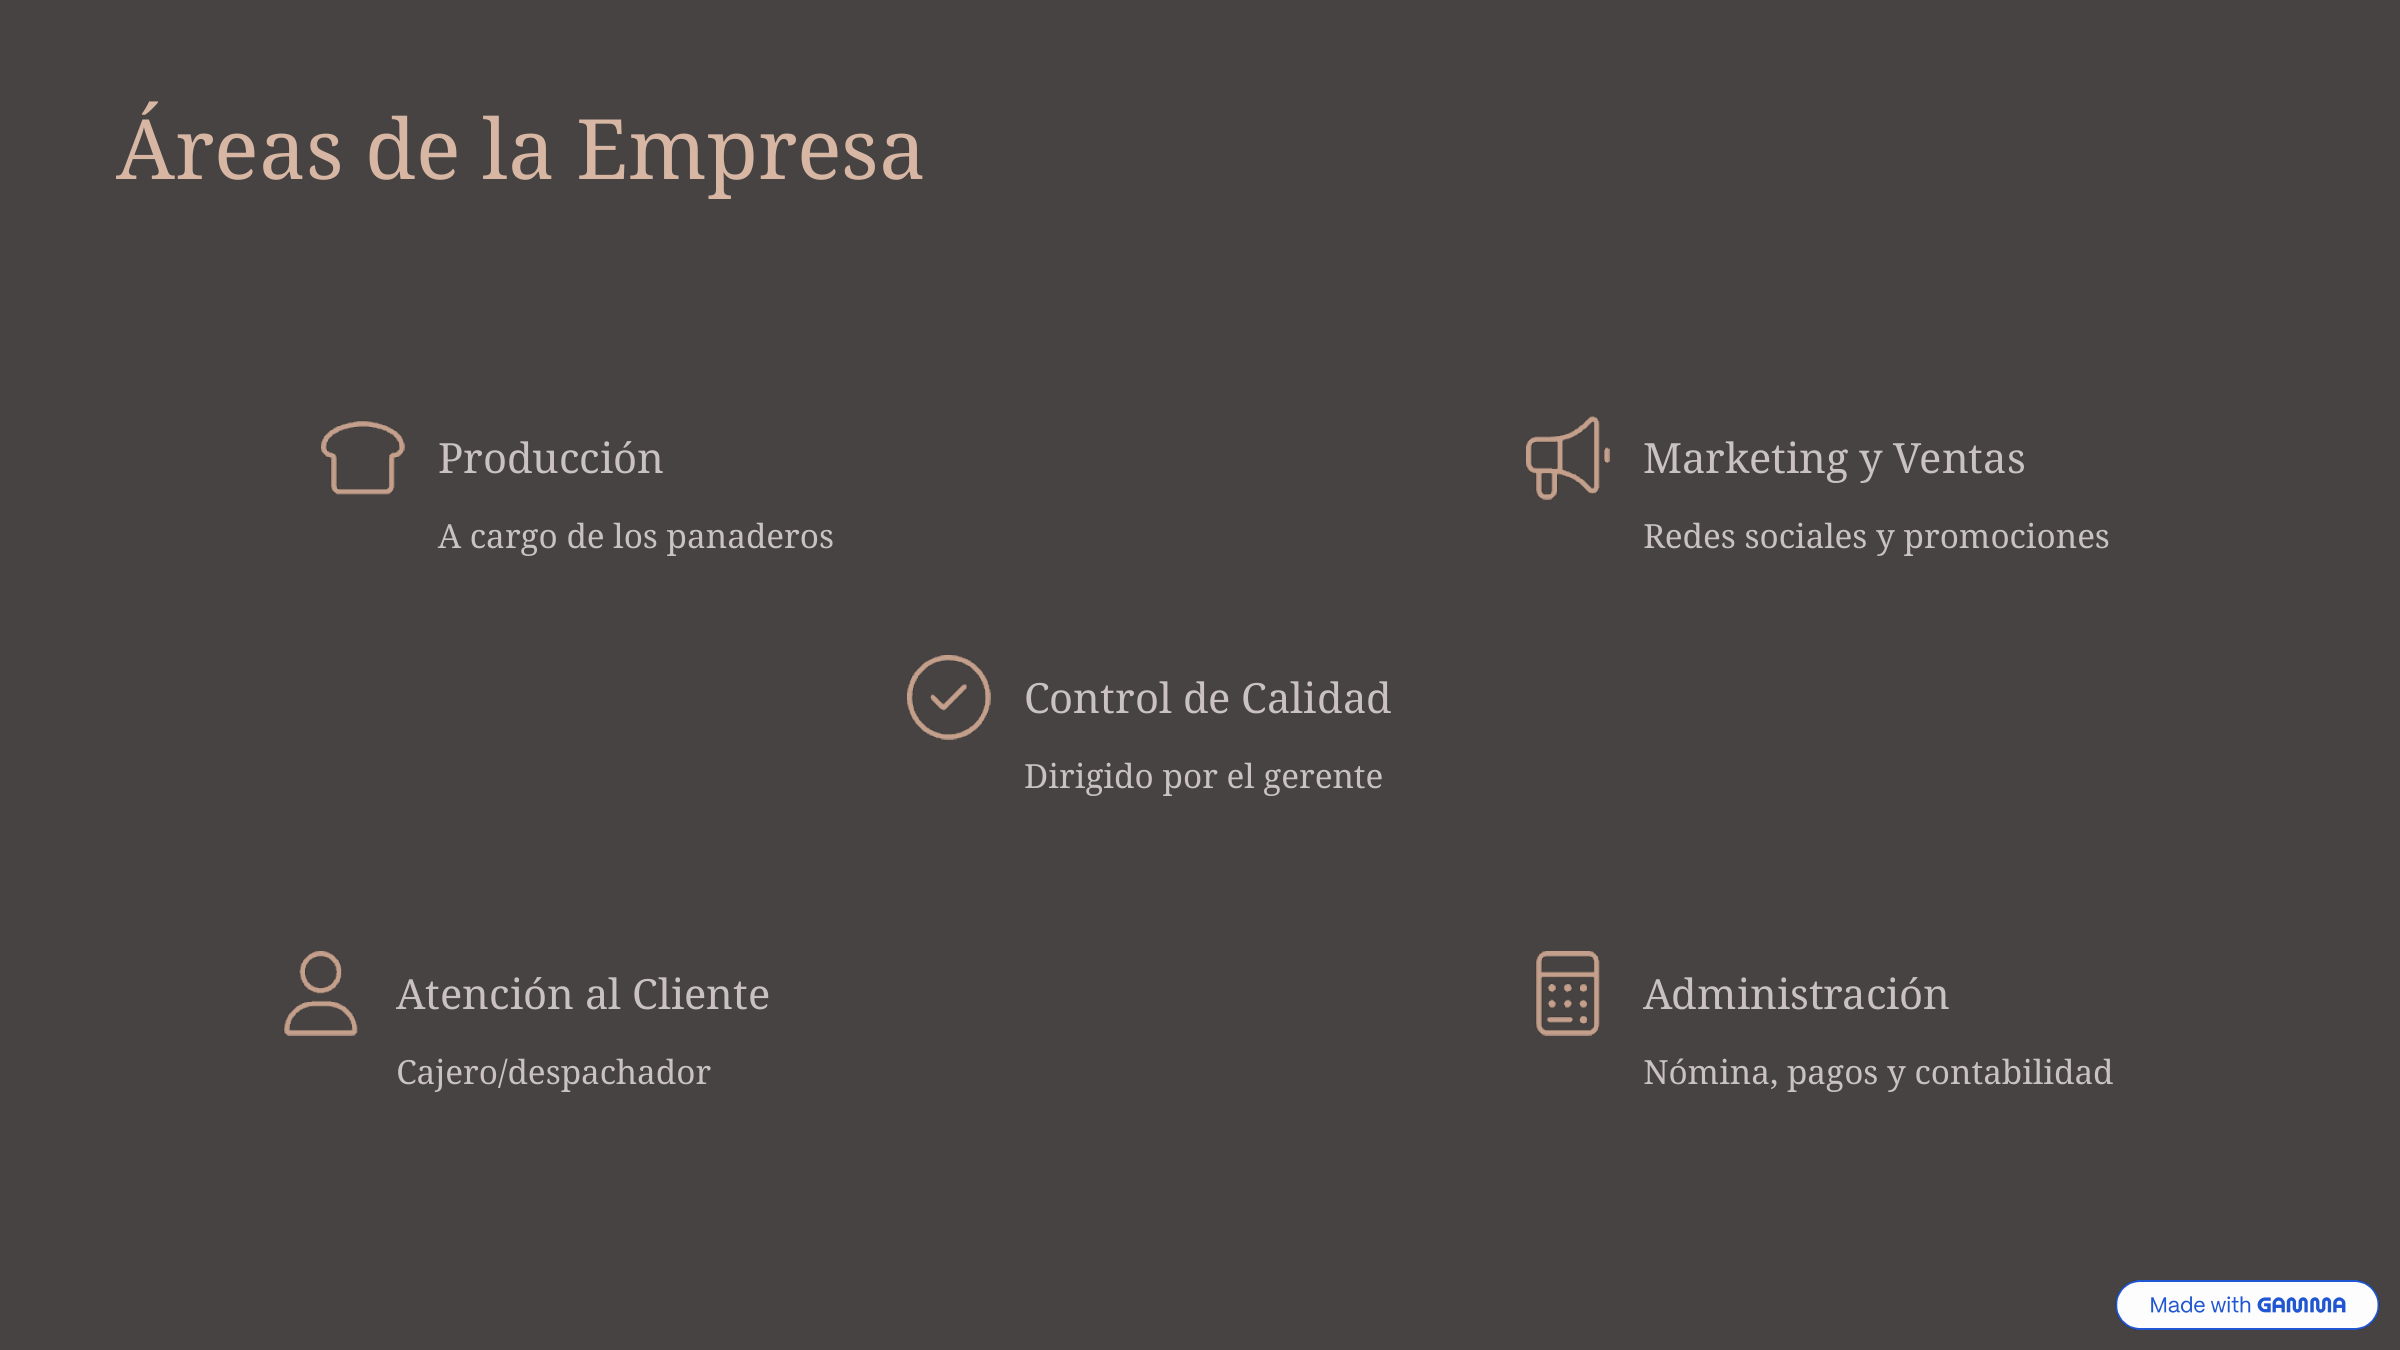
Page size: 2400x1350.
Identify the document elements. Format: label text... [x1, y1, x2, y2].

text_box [279, 951, 862, 1092]
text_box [907, 655, 1545, 796]
text_box Áreas de la Empresa [116, 92, 952, 197]
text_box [1526, 416, 2188, 556]
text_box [321, 416, 994, 556]
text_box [1526, 951, 2164, 1092]
picture [2106, 1271, 2389, 1339]
